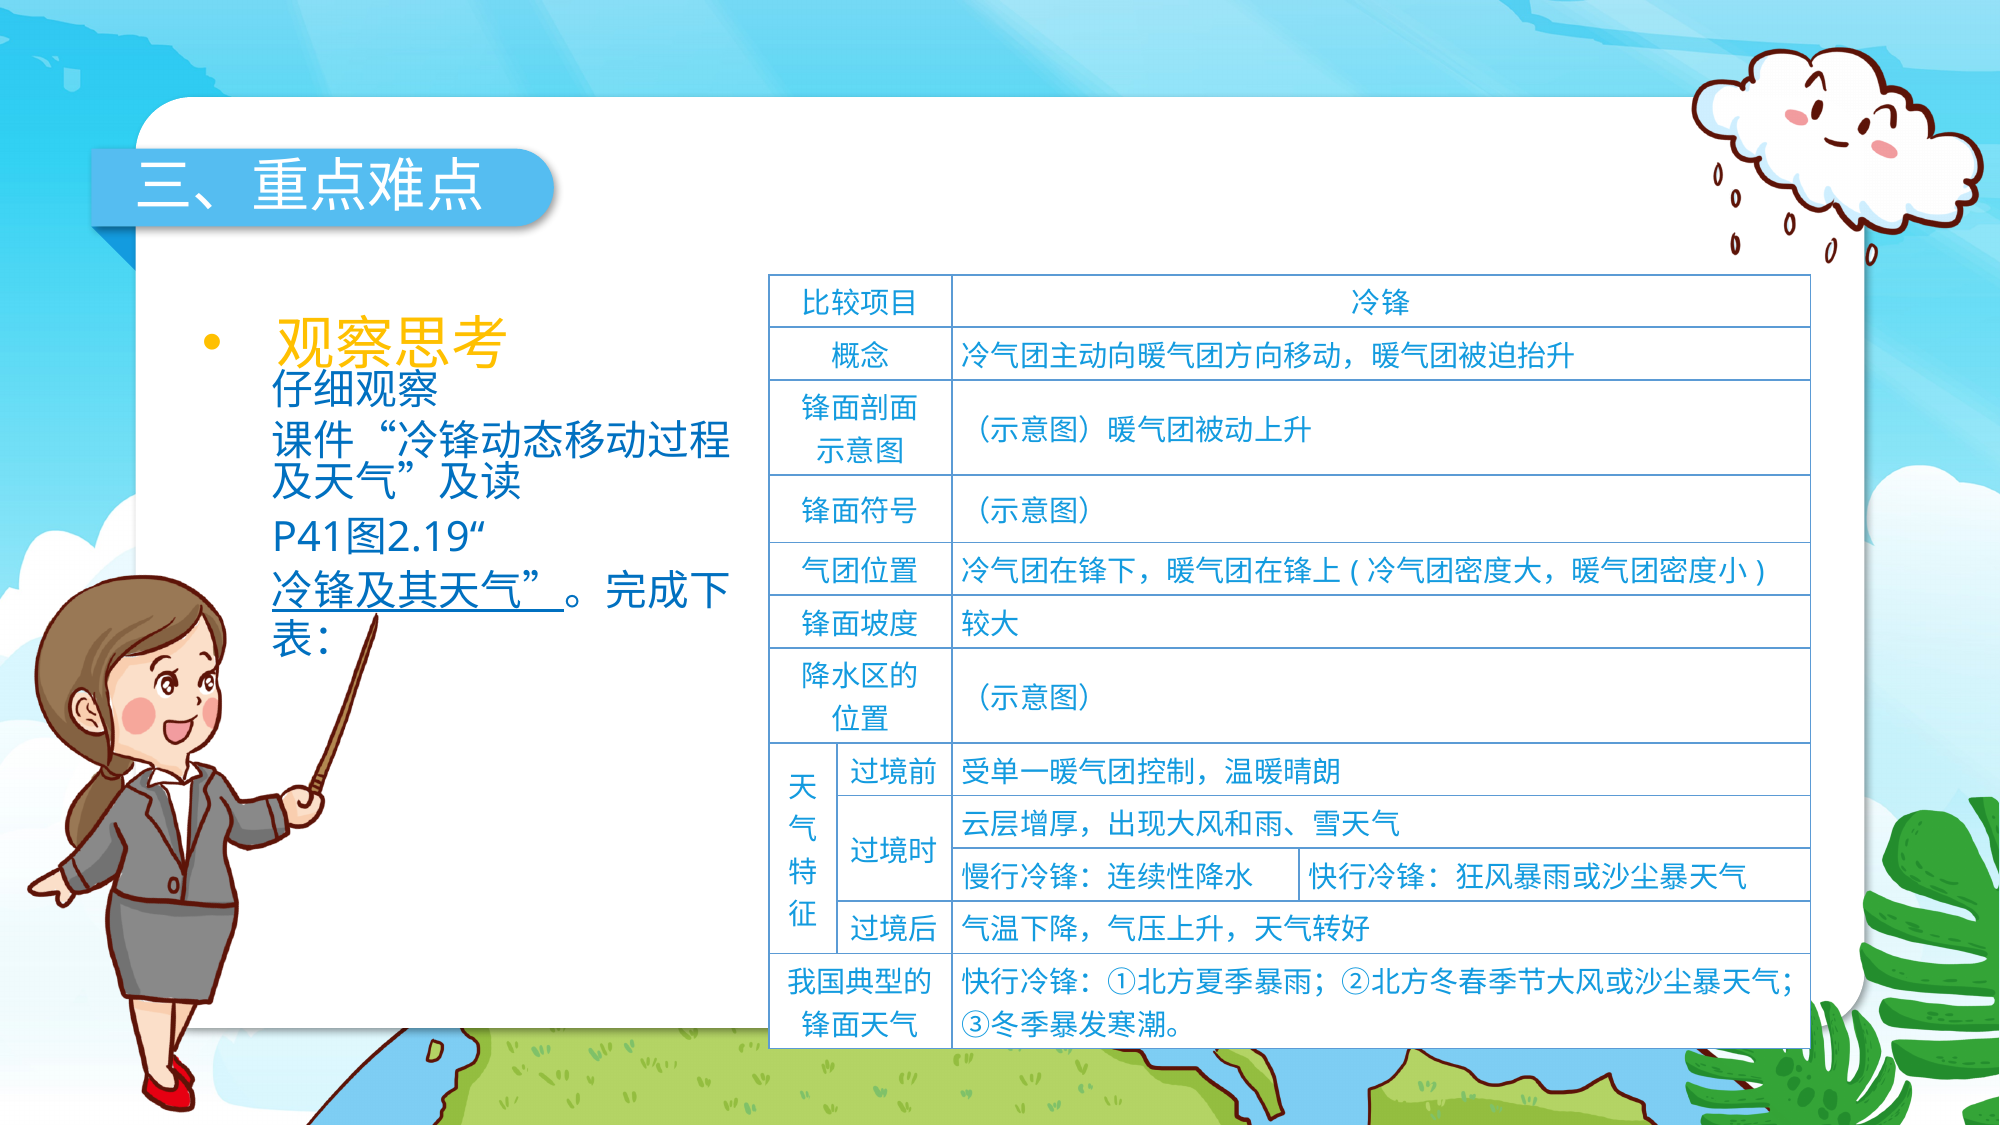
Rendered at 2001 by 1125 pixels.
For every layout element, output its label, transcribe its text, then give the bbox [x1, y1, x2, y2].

table_cell （示意图）暖气团被动上升 [953, 381, 1810, 474]
table_cell 降水区的 位置 [770, 649, 951, 742]
table_cell 冷气团主动向暖气团方向移动，暖气团被迫抬升 [953, 328, 1810, 379]
table_cell 锋面坡度 [770, 596, 951, 647]
table_cell 天气特征 [770, 744, 836, 953]
table_cell （示意图） [953, 649, 1810, 742]
table_cell 锋面剖面 示意图 [770, 381, 951, 474]
table_cell 冷气团在锋下，暖气团在锋上(冷气团密度大，暖气团密度小) [953, 543, 1810, 594]
table_cell 气团位置 [770, 543, 951, 594]
text_box 三、重点难点 [119, 140, 500, 226]
table_cell 过境时 [838, 796, 951, 900]
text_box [187, 306, 748, 594]
table_cell （示意图） [953, 476, 1810, 542]
table_cell 快行冷锋：①北方夏季暴雨；②北方冬春季节大风或沙尘暴天气；③冬季暴发寒潮。 [953, 954, 1810, 1048]
table_cell 云层增厚，出现大风和雨、雪天气 [953, 796, 1810, 847]
table_header 冷锋 [953, 276, 1810, 326]
table_cell 锋面符号 [770, 476, 951, 542]
picture [0, 0, 2000, 1125]
table_cell 受单一暖气团控制，温暖晴朗 [953, 744, 1810, 795]
table_header 比较项目 [770, 276, 951, 326]
table_cell 慢行冷锋：连续性降水 [953, 849, 1298, 900]
table_cell 快行冷锋：狂风暴雨或沙尘暴天气 [1300, 849, 1810, 900]
table_cell 气温下降，气压上升，天气转好 [953, 902, 1810, 953]
table_cell 较大 [953, 596, 1810, 647]
table_cell 过境前 [838, 744, 951, 795]
table_cell 我国典型的锋面天气 [770, 954, 951, 1048]
table_cell 概念 [770, 328, 951, 379]
table_cell 过境后 [838, 902, 951, 953]
